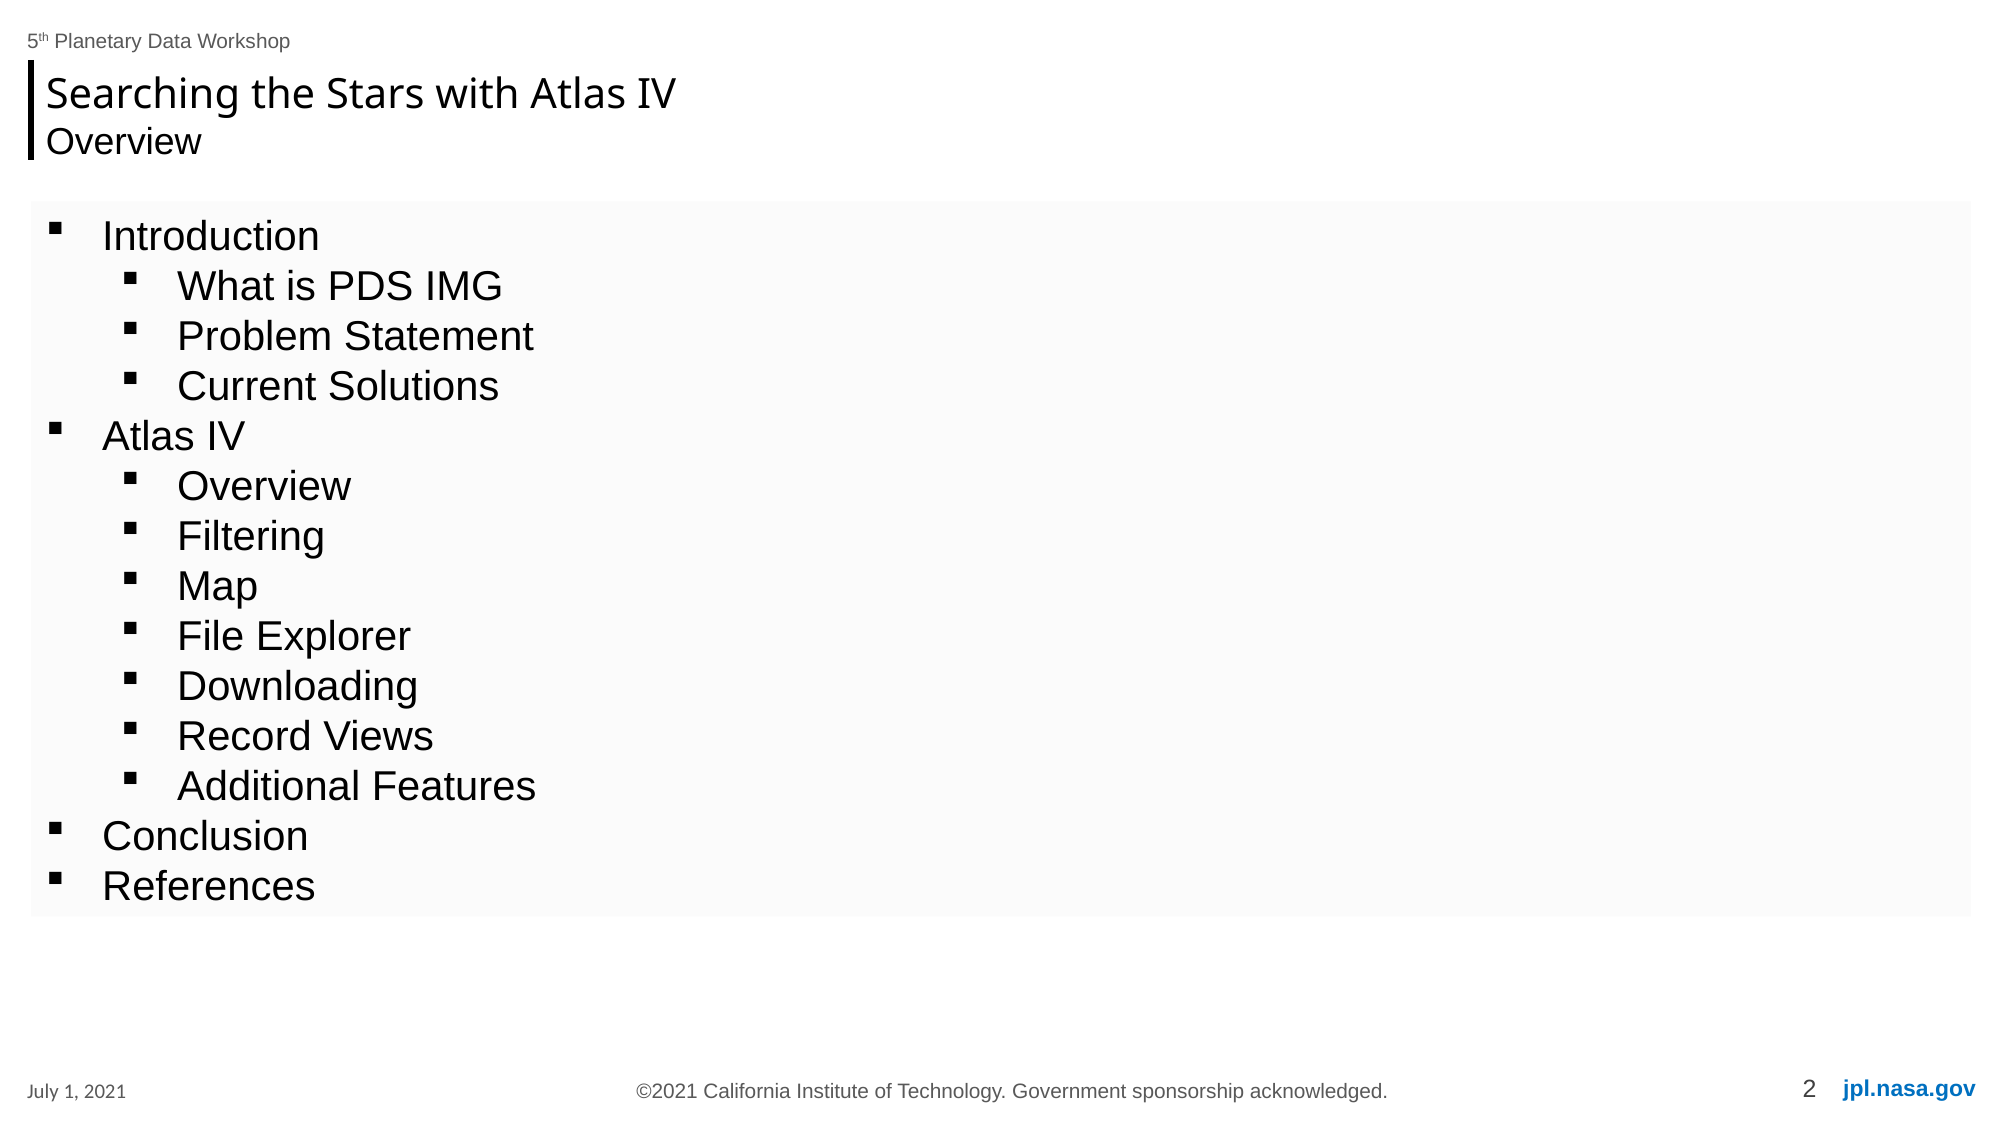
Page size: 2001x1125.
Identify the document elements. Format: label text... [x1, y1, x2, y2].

text_box July 1, 2021 [12, 1070, 197, 1111]
text_box jpl.nasa.gov [1832, 1066, 2000, 1109]
text_box Introduction What is PDS IMG Problem Statement Current Solutions Atlas IV Overview Filtering Map File Explorer Downloading Record Views Additional Features Conclusion References [31, 201, 1971, 917]
text_box 5th Planetary Data Workshop [12, 19, 2000, 60]
slide_number 2 [1381, 1058, 1832, 1118]
text_box ©2021 California Institute of Technology. Government sponsorship acknowledged. [580, 1070, 1381, 1111]
text_box Overview [31, 109, 1870, 170]
text_box Searching the Stars with Atlas IV [34, 59, 1870, 109]
